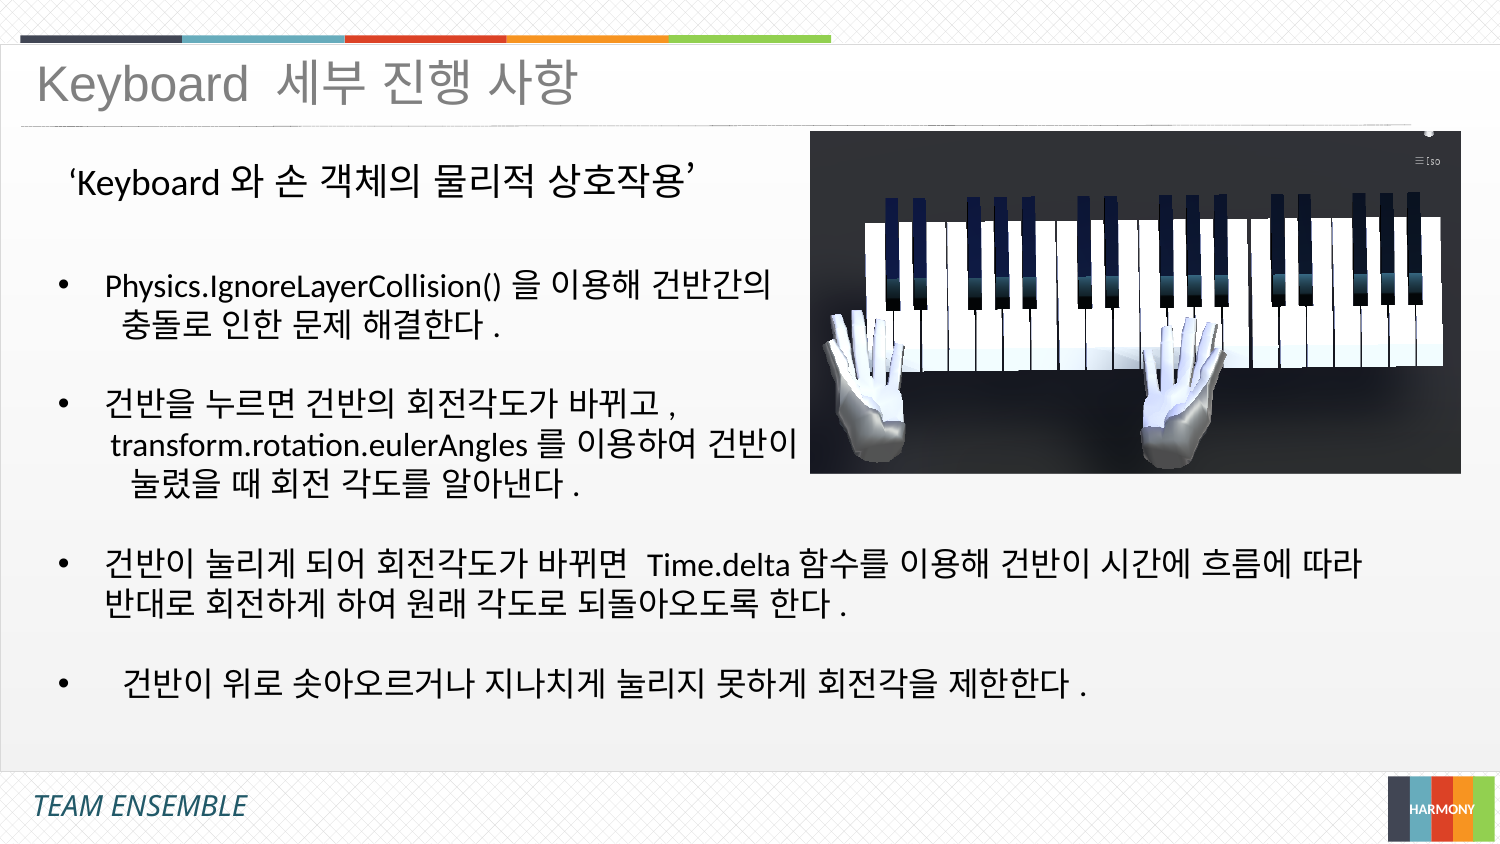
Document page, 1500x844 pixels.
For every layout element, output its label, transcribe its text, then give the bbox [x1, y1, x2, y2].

picture [810, 131, 1461, 475]
text_box ‘Keyboard와 손 객체의 물리적 상호작용’ [53, 150, 805, 210]
text_box Physics.IgnoreLayerCollision()을 이용해 건반간의 충돌로 인한 문제 해결한다. 건반을 누르면 건반의 회전각도가 바뀌고, transform.rotation.eulerAngles를 이용하여 건반이 눌렸을 때 회전 각도를 알아낸다. 건반이 눌리게 되어 회전각도가 바뀌면 Time.delta함수를 이용해 건반이 시간에 흐름에 따라 반대로 회전하게 하여 원래 각도로 되돌아오도록 한다. 건반이 위로 솟아오르거나 지나치게 눌리지 못하게 회전각을 제한한다. [43, 256, 1461, 751]
text_box Keyboard 세부 진행 사항 [21, 43, 833, 119]
